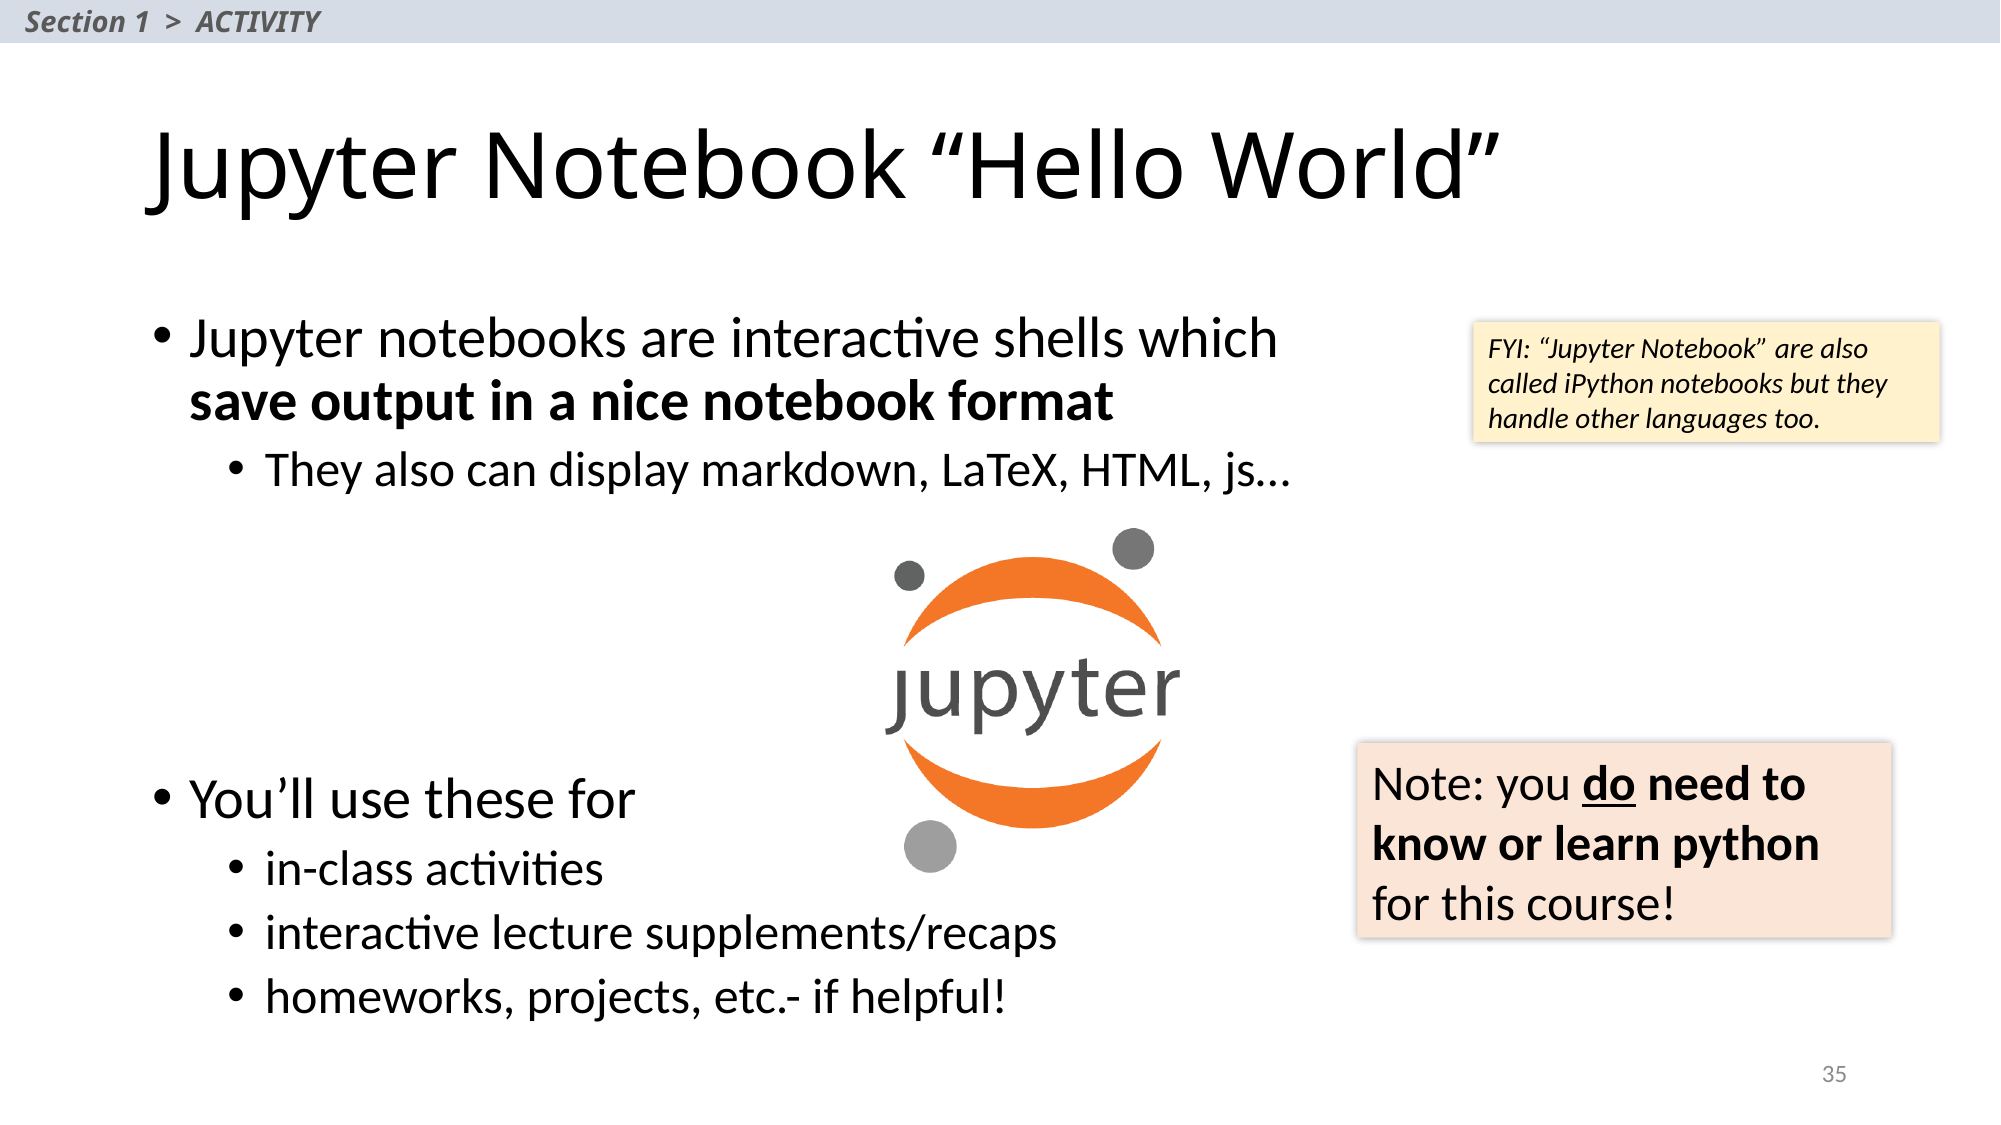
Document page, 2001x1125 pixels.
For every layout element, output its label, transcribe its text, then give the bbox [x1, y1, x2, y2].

list Jupyter notebooks are interactive shells which save output in a nice notebook format They also can display markdown, LaTeX, HTML, js… You’ll use these for in-class activities interactive lecture supplements/recaps homeworks, projects, etc.- if helpful! [137, 299, 1311, 1103]
text_box FYI: “Jupyter Notebook” are also called iPython notebooks but they handle other languages too. [1473, 322, 1940, 442]
slide_number 35 [1412, 1042, 1863, 1103]
text_box Note: you do need to know or learn python for this course! [1357, 742, 1892, 938]
picture [869, 510, 1197, 890]
title Jupyter Notebook “Hello World” [137, 59, 1863, 278]
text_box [0, 0, 2000, 47]
